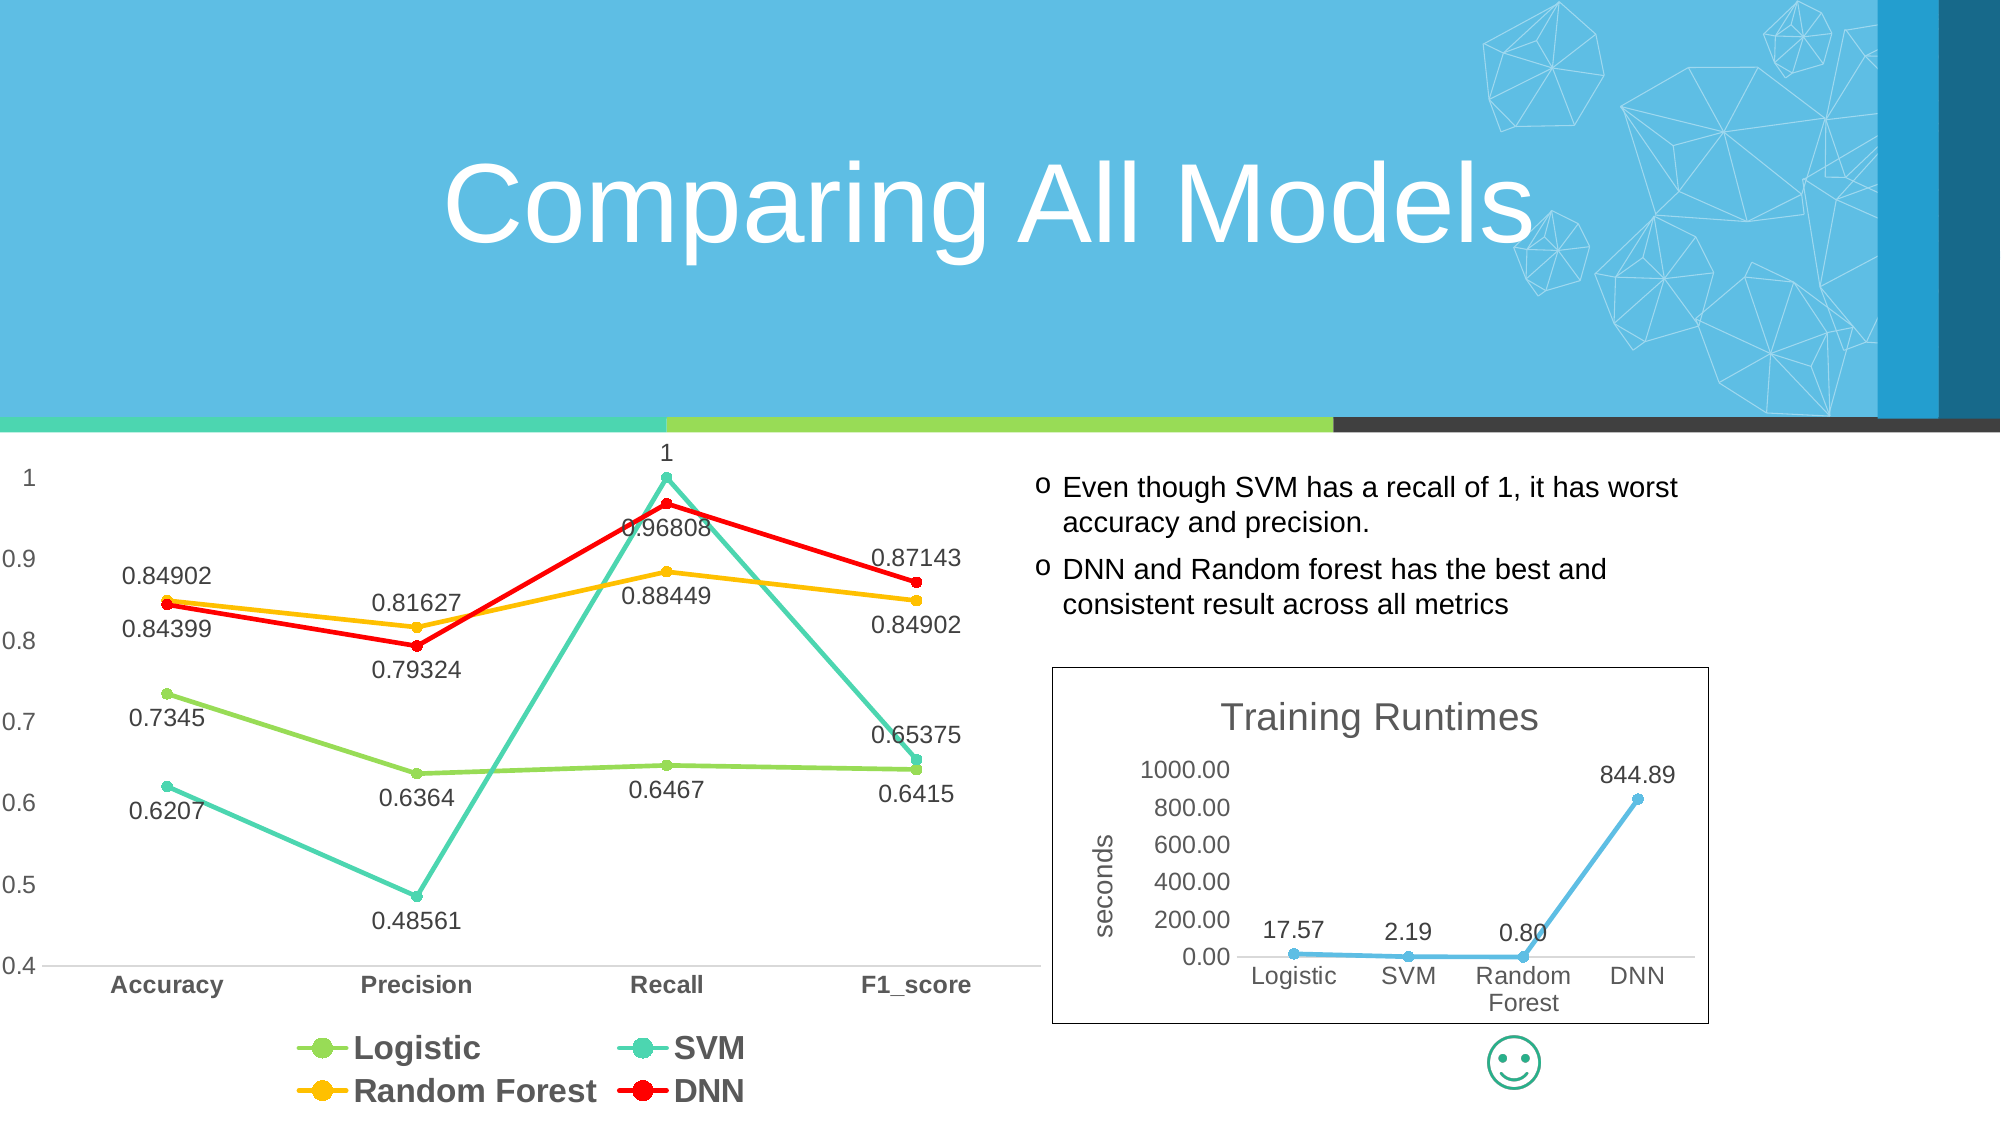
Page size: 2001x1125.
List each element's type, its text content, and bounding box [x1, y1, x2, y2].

picture [1480, 1028, 1548, 1097]
chart [0, 423, 1709, 1116]
text_box Even though SVM has a recall of 1, it has worst accuracy and precision. DNN and Random forest has the best and consistent result across all metrics [1064, 460, 1709, 628]
text_box Comparing All Models [427, 122, 1573, 273]
